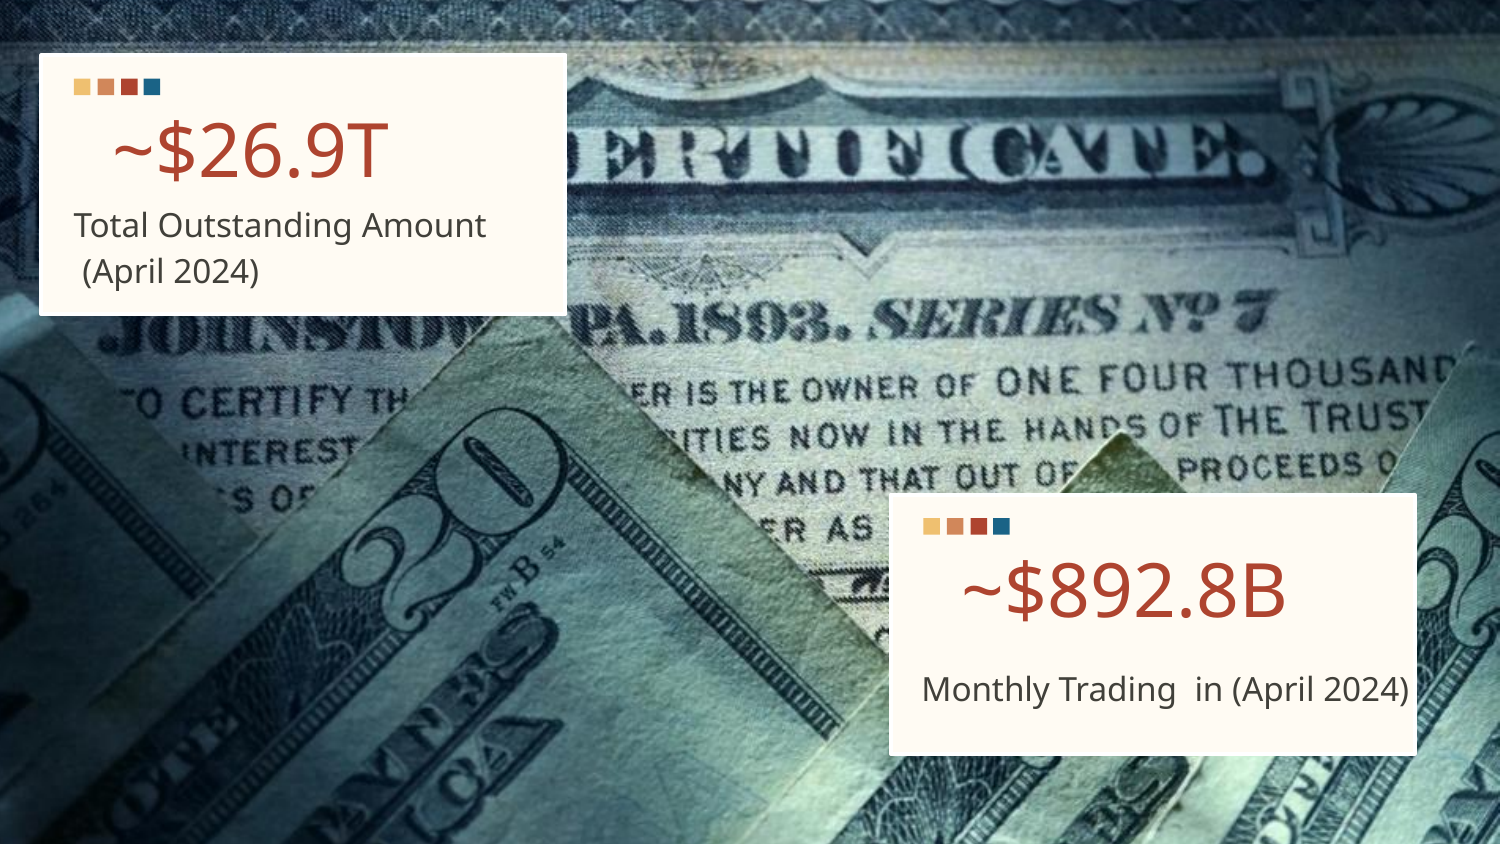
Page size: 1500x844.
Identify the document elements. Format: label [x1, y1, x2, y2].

picture [0, 0, 1500, 844]
text_box [922, 517, 1010, 535]
text_box [73, 78, 161, 96]
